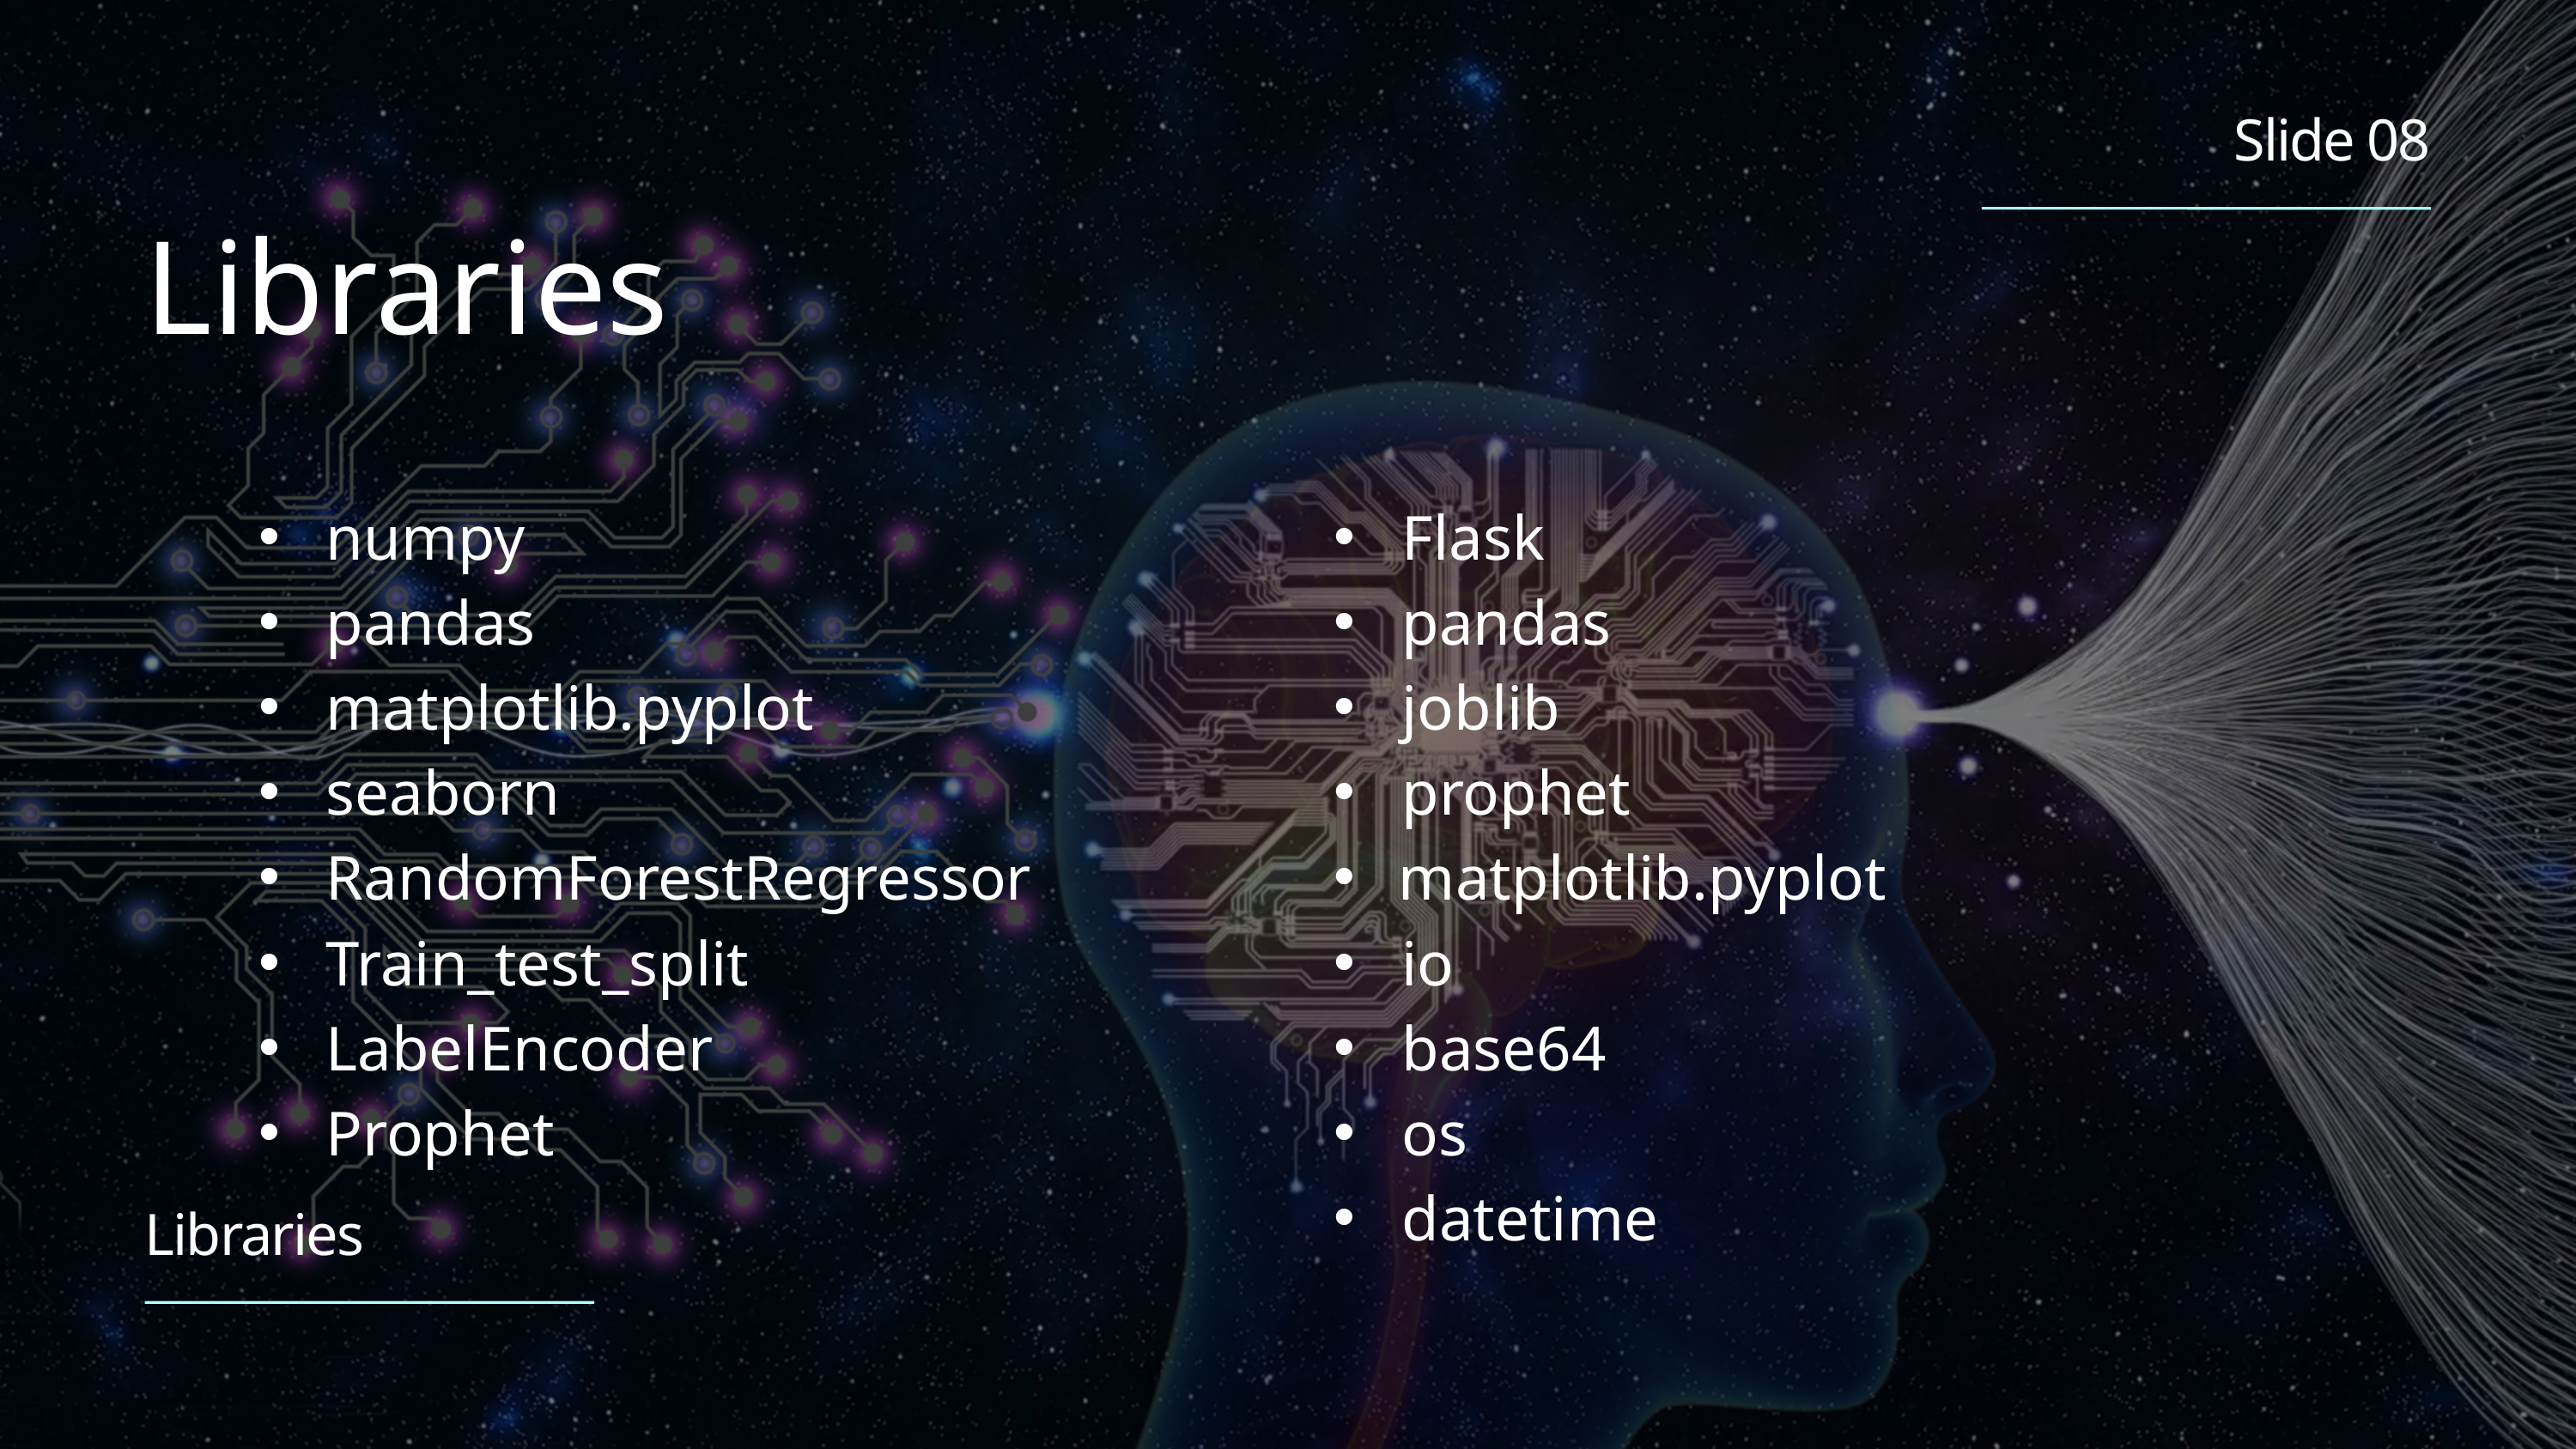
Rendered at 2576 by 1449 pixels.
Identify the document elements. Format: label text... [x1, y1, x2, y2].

text_box numpy pandas matplotlib.pyplot seaborn RandomForestRegressor Train_test_split LabelEncoder Prophet [206, 487, 1050, 1168]
text_box Slide 08 [1981, 115, 2432, 173]
text_box Flask pandas joblib prophet matplotlib.pyplot io base64 os datetime [1282, 487, 1917, 1253]
text_box Libraries [144, 215, 1454, 361]
text_box Libraries [144, 1209, 845, 1267]
text_box [0, 0, 2576, 1449]
